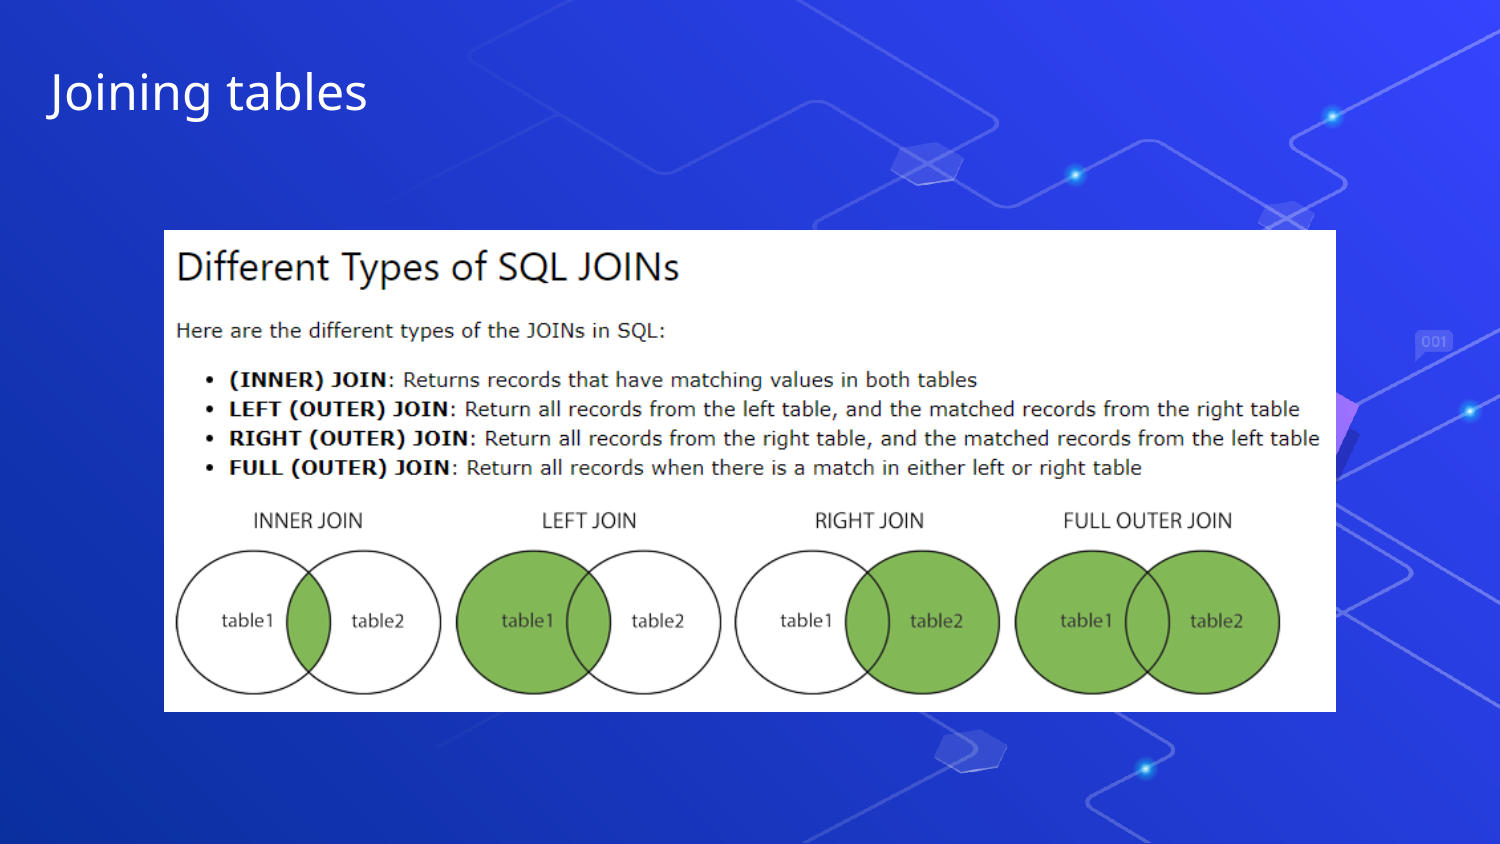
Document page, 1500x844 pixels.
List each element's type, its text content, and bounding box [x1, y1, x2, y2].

title Joining tables [50, 51, 903, 121]
picture [0, 0, 1500, 844]
